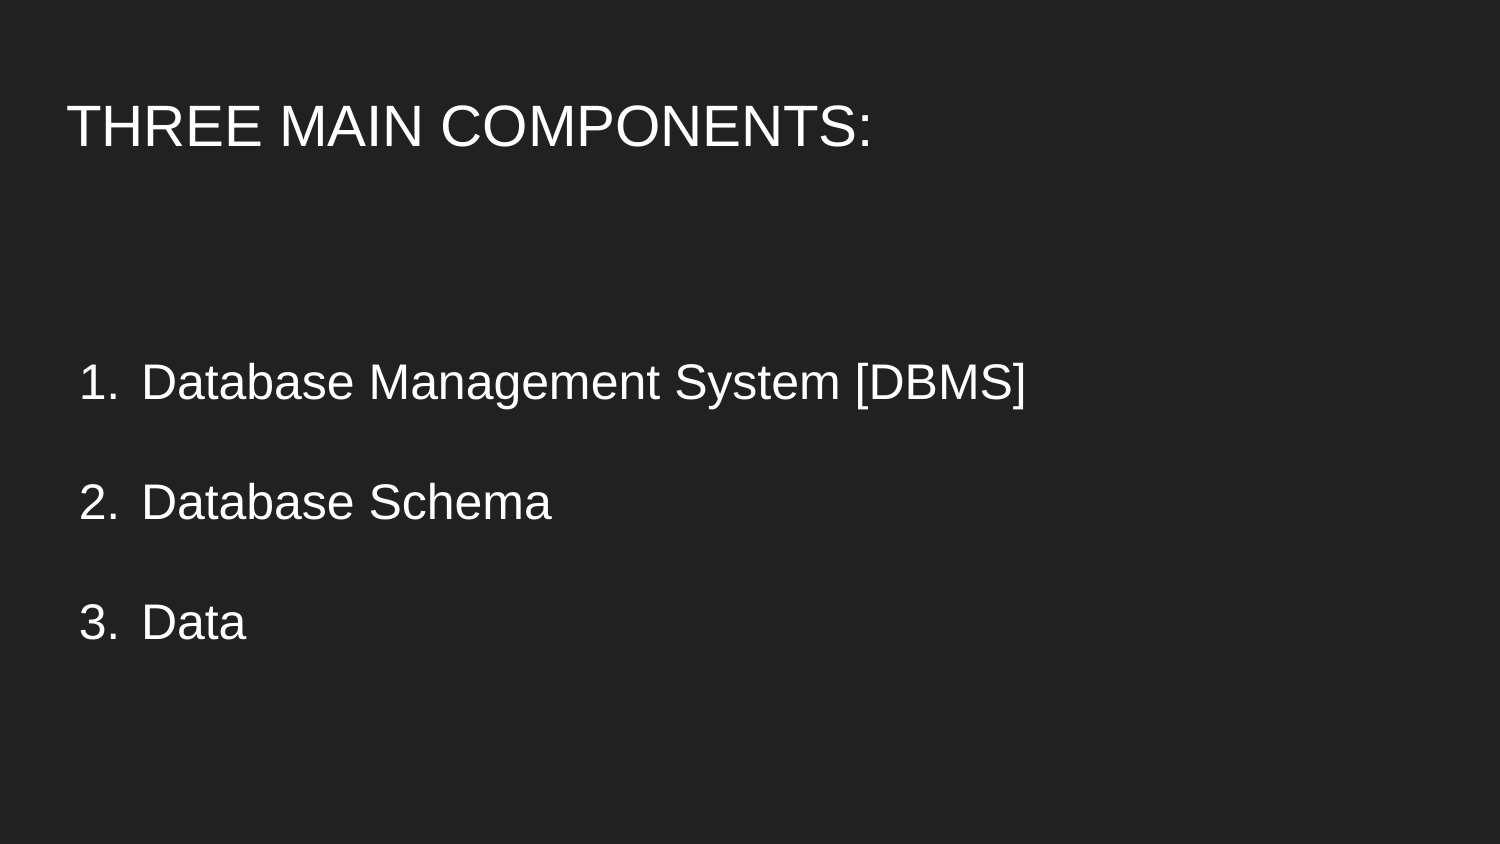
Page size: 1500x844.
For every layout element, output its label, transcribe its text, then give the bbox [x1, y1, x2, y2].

title THREE MAIN COMPONENTS: [51, 72, 1449, 167]
list Database Management System [DBMS] Database Schema Data [51, 189, 1449, 750]
